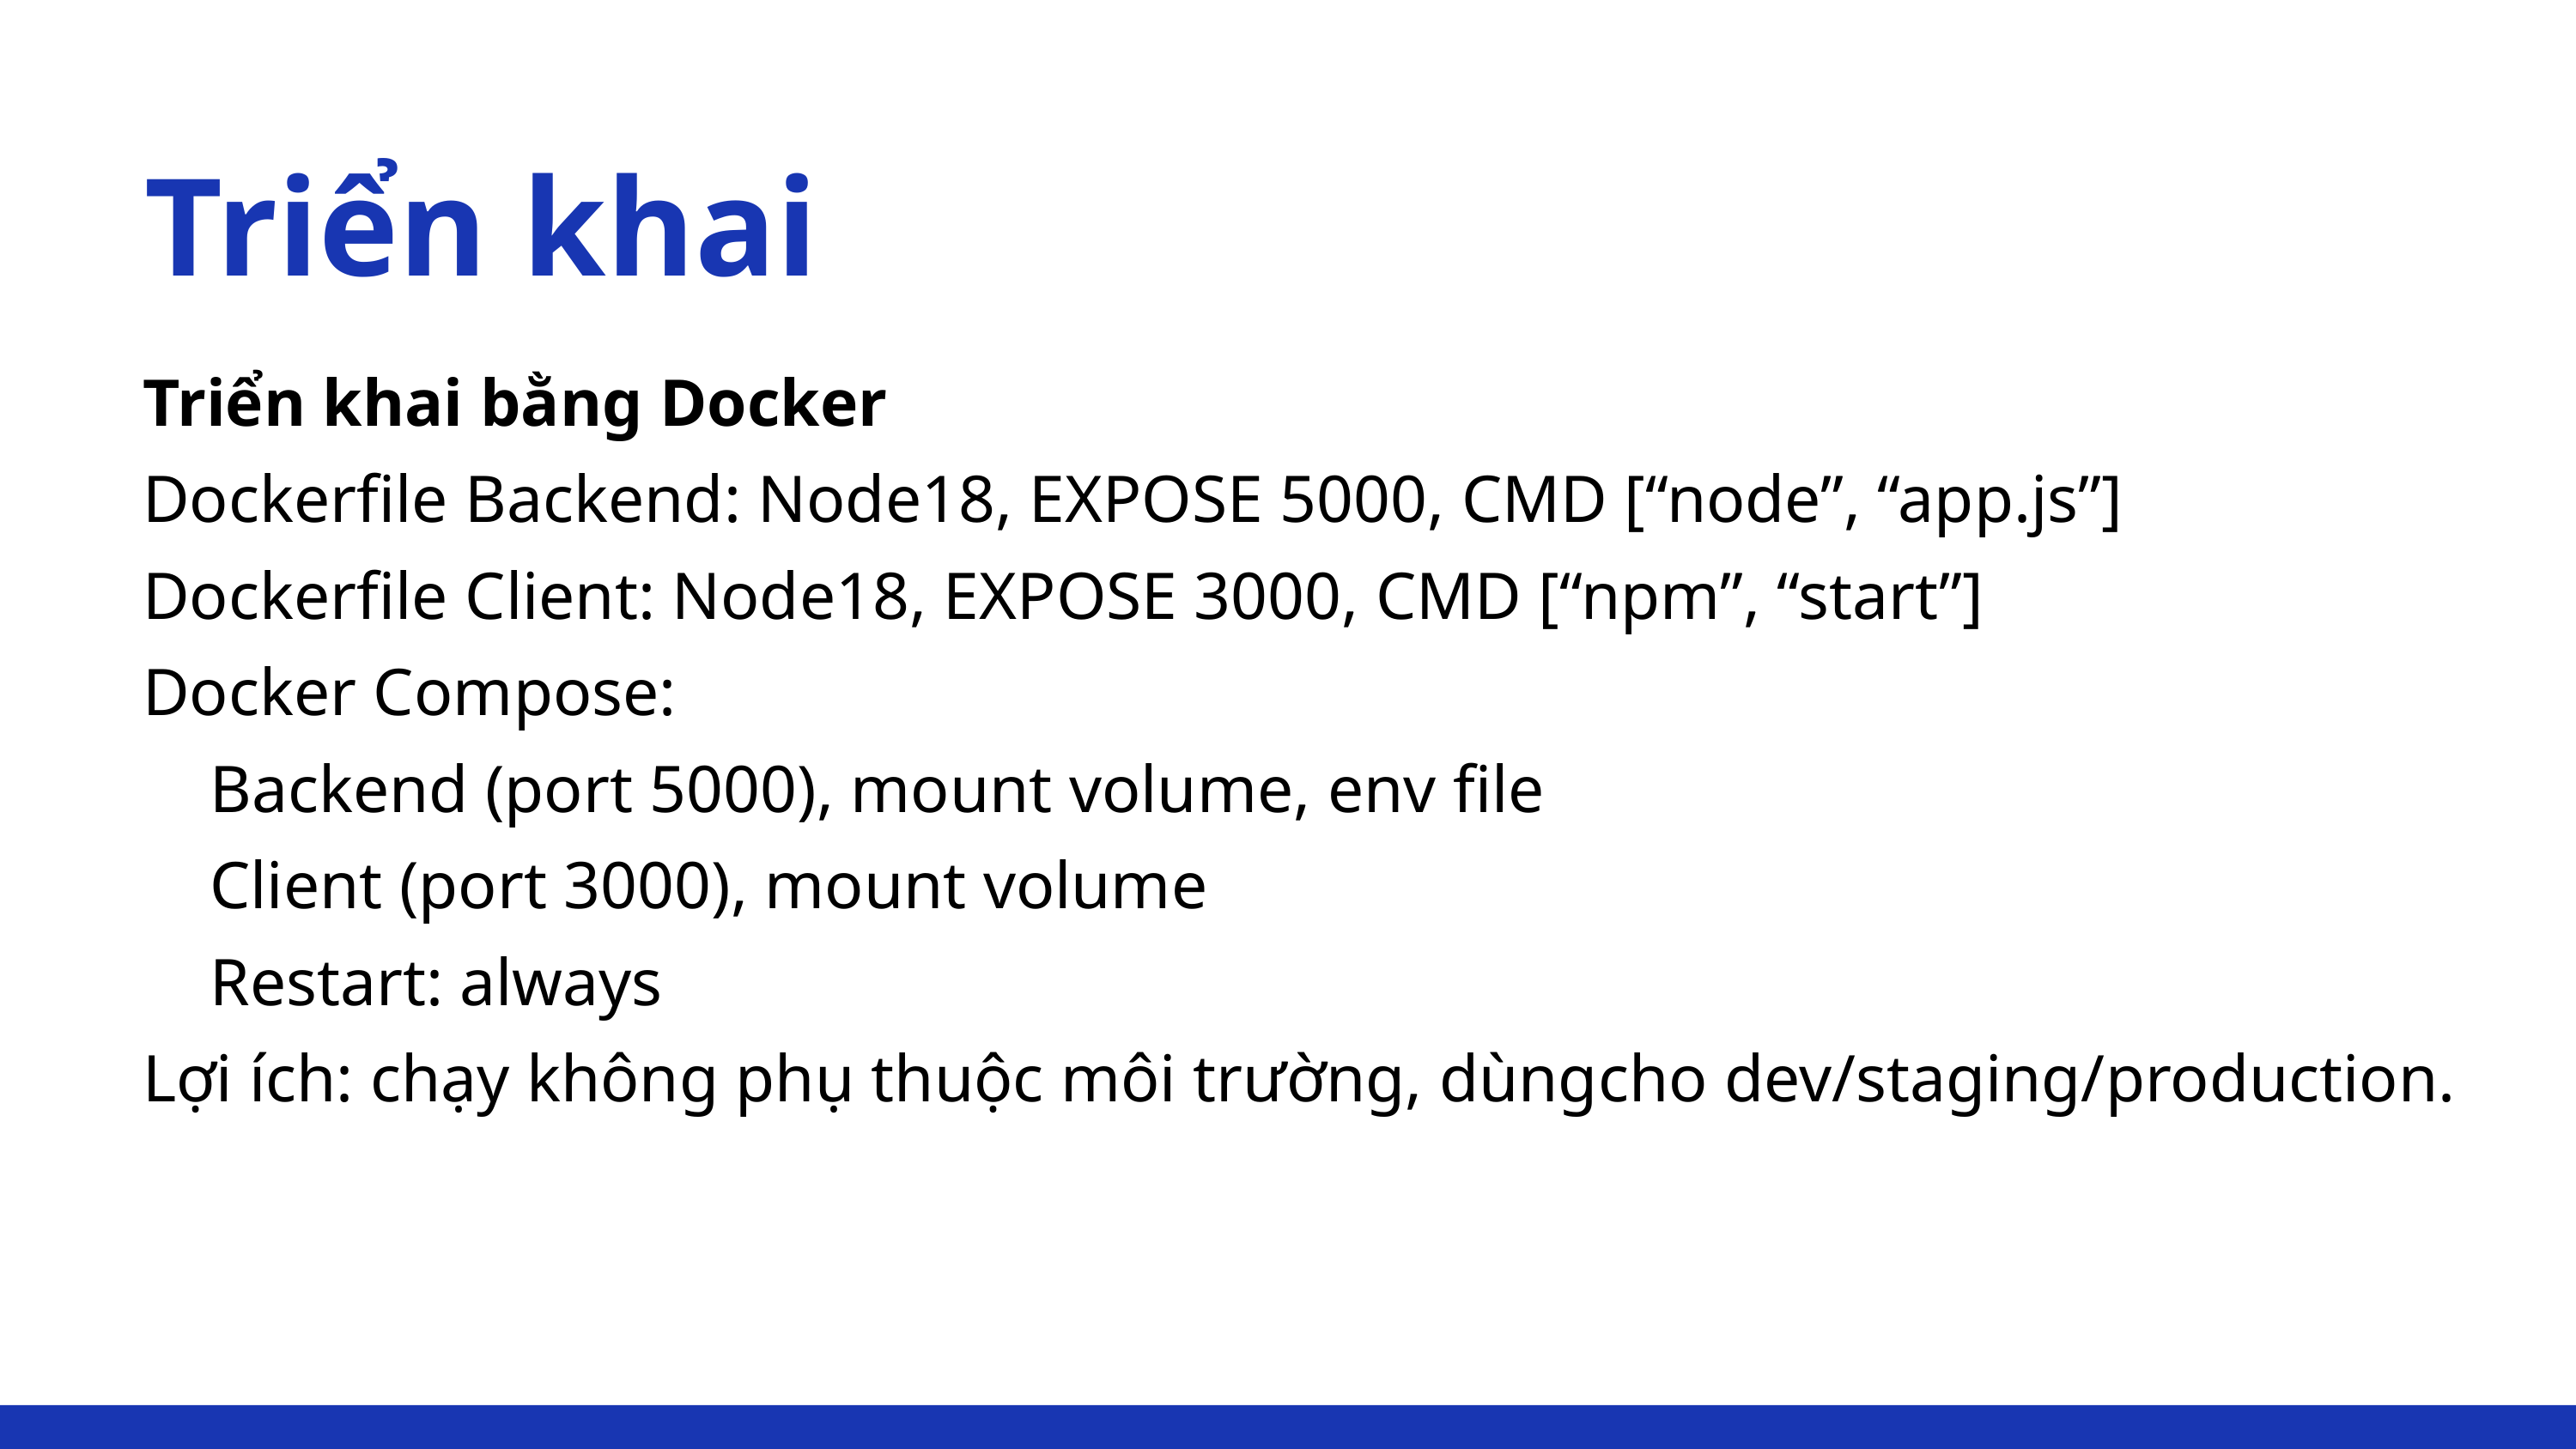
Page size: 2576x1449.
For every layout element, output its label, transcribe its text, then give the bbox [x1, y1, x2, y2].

text_box Triển khai [144, 154, 1720, 303]
text_box Triển khai bằng Docker Dockerfile Backend: Node18, EXPOSE 5000, CMD [“node”, “app.js”] Dockerfile Client: Node18, EXPOSE 3000, CMD [“npm”, “start”] Docker Compose: Backend (port 5000), mount volume, env file Client (port 3000), mount volume Restart: always Lợi ích: chạy không phụ thuộc môi trường, dùngcho dev/staging/production. [143, 342, 2470, 1212]
text_box [0, 1404, 2576, 1449]
